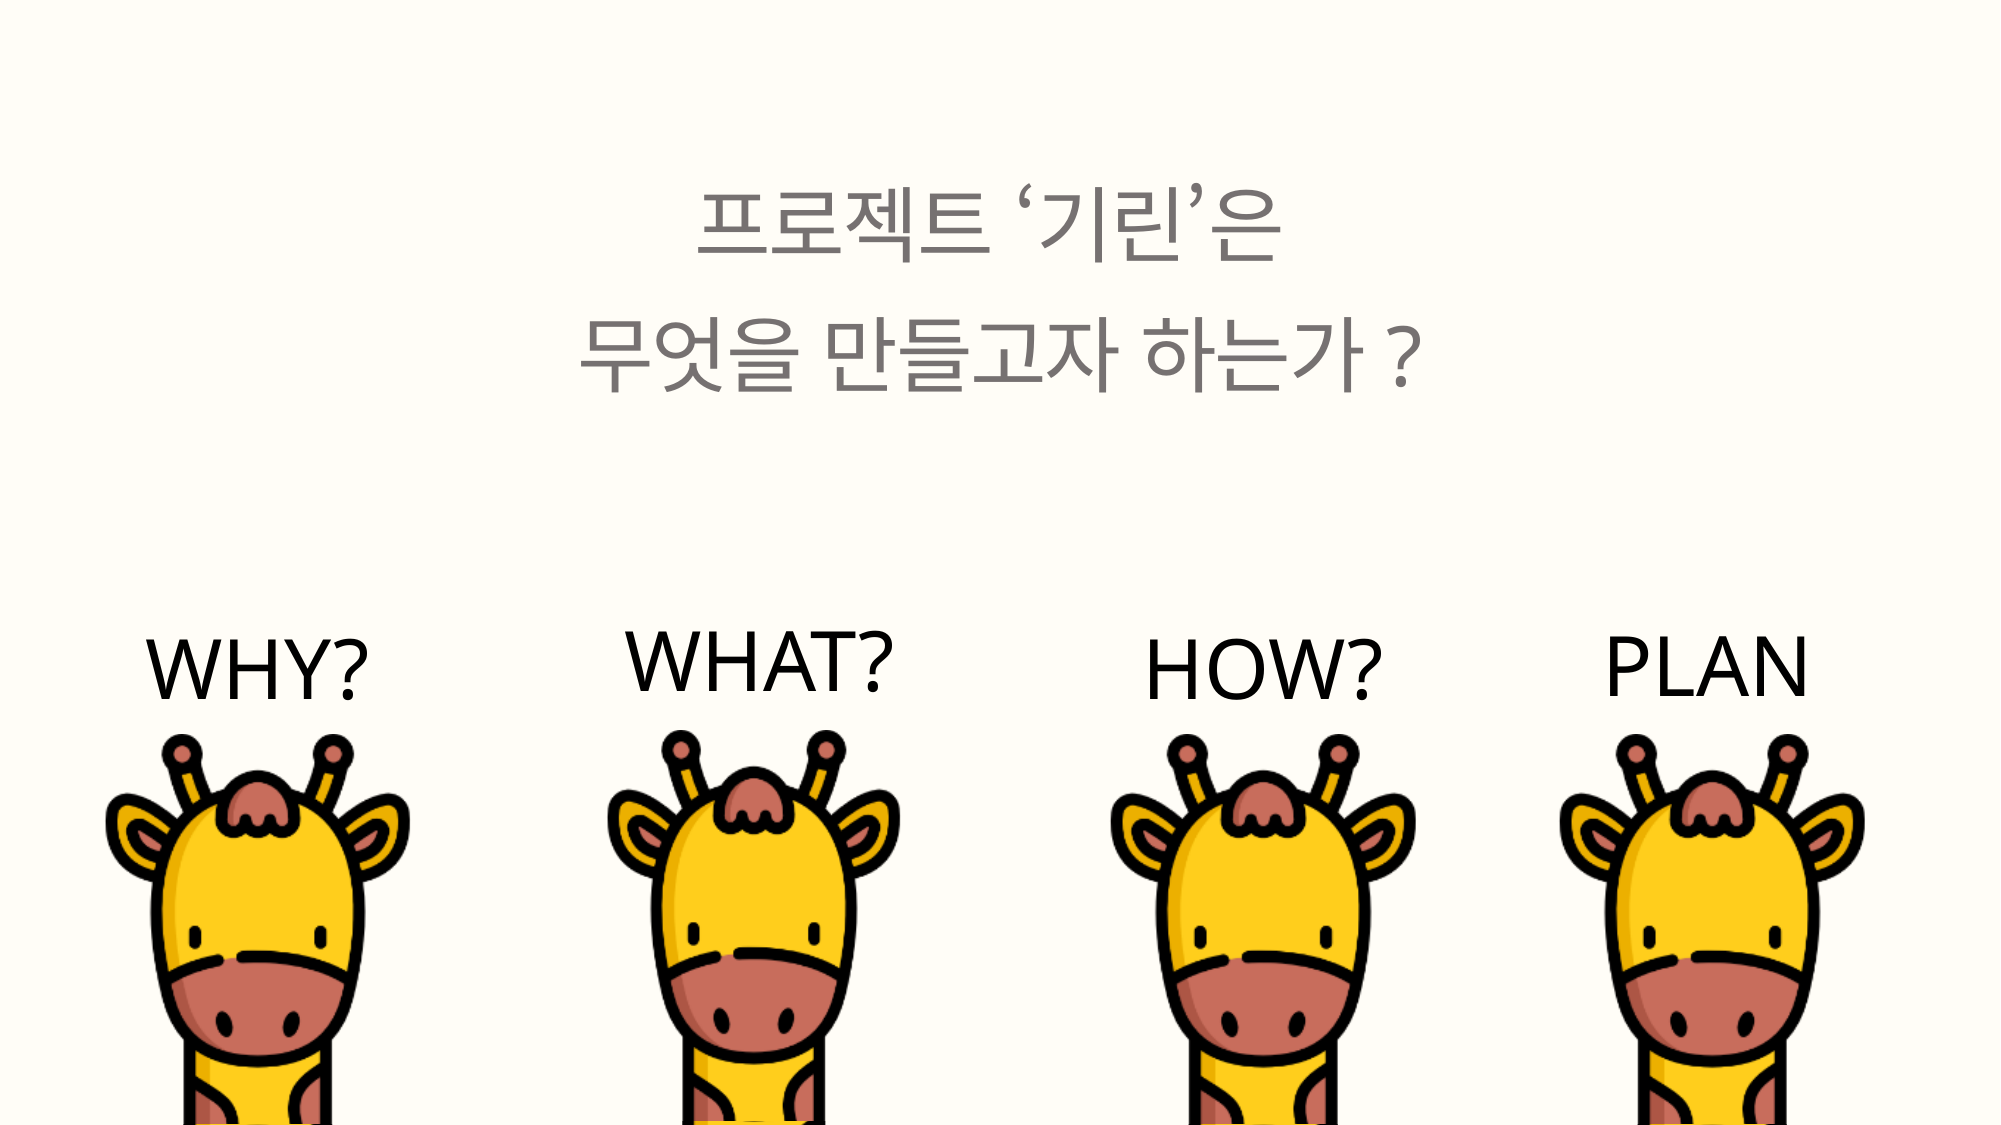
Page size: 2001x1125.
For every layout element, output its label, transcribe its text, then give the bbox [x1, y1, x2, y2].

text_box PLAN [1587, 605, 1828, 721]
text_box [1058, 734, 1469, 1125]
text_box WHY? [130, 608, 385, 724]
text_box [557, 601, 951, 1125]
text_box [52, 734, 463, 1125]
text_box HOW? [1128, 608, 1399, 724]
text_box 프로젝트 ‘기린’은 무엇을 만들고자 하는가? [0, 136, 2000, 411]
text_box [1507, 734, 1918, 1125]
